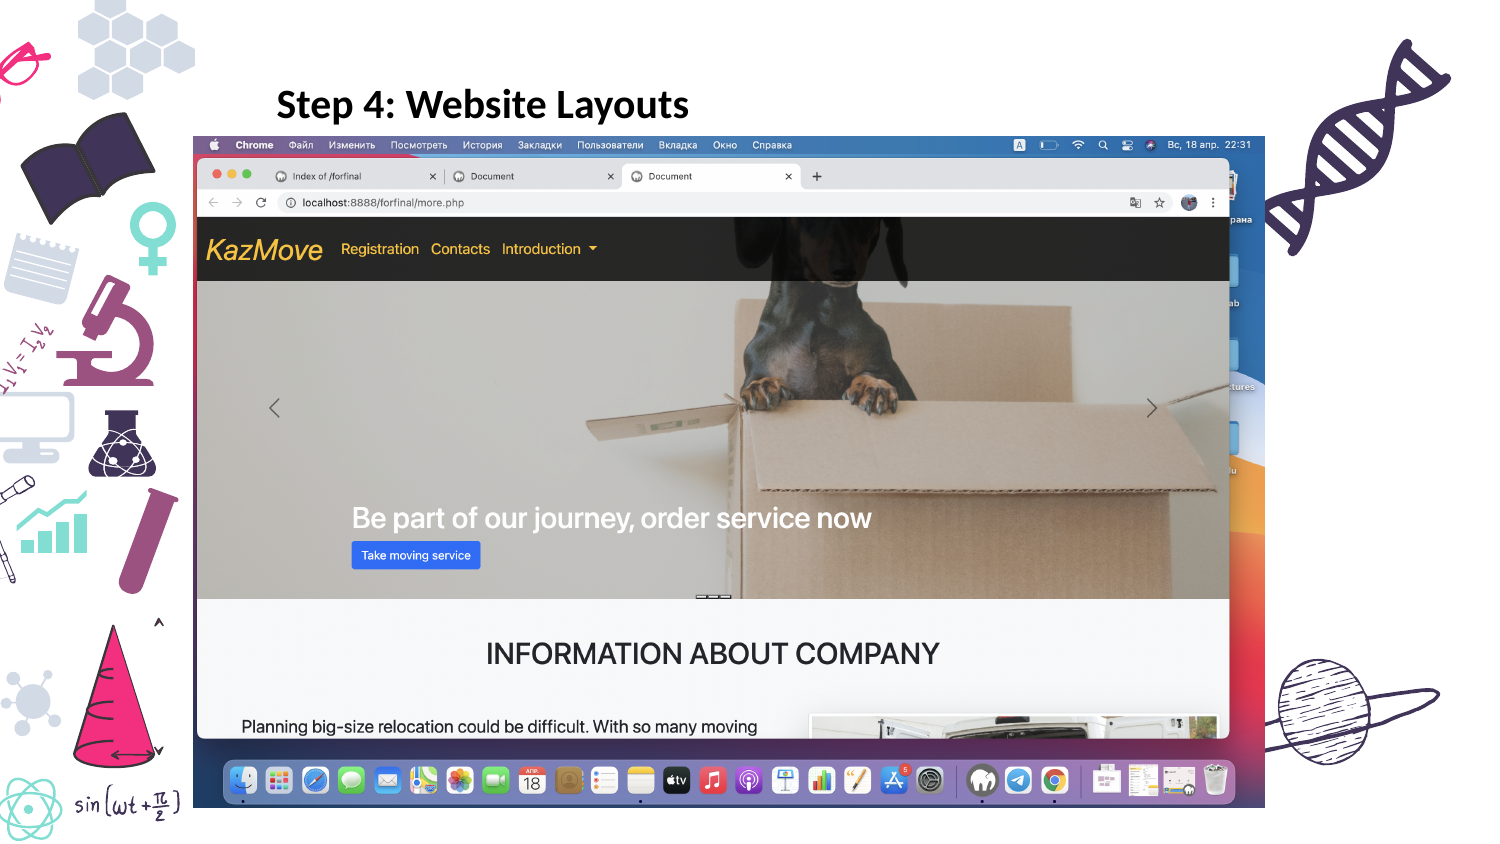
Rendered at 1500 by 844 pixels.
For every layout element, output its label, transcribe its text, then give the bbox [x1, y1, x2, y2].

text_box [1268, 657, 1442, 766]
text_box Step 4: Website Layouts [261, 61, 1194, 135]
picture [193, 136, 1265, 808]
text_box [1268, 38, 1452, 257]
